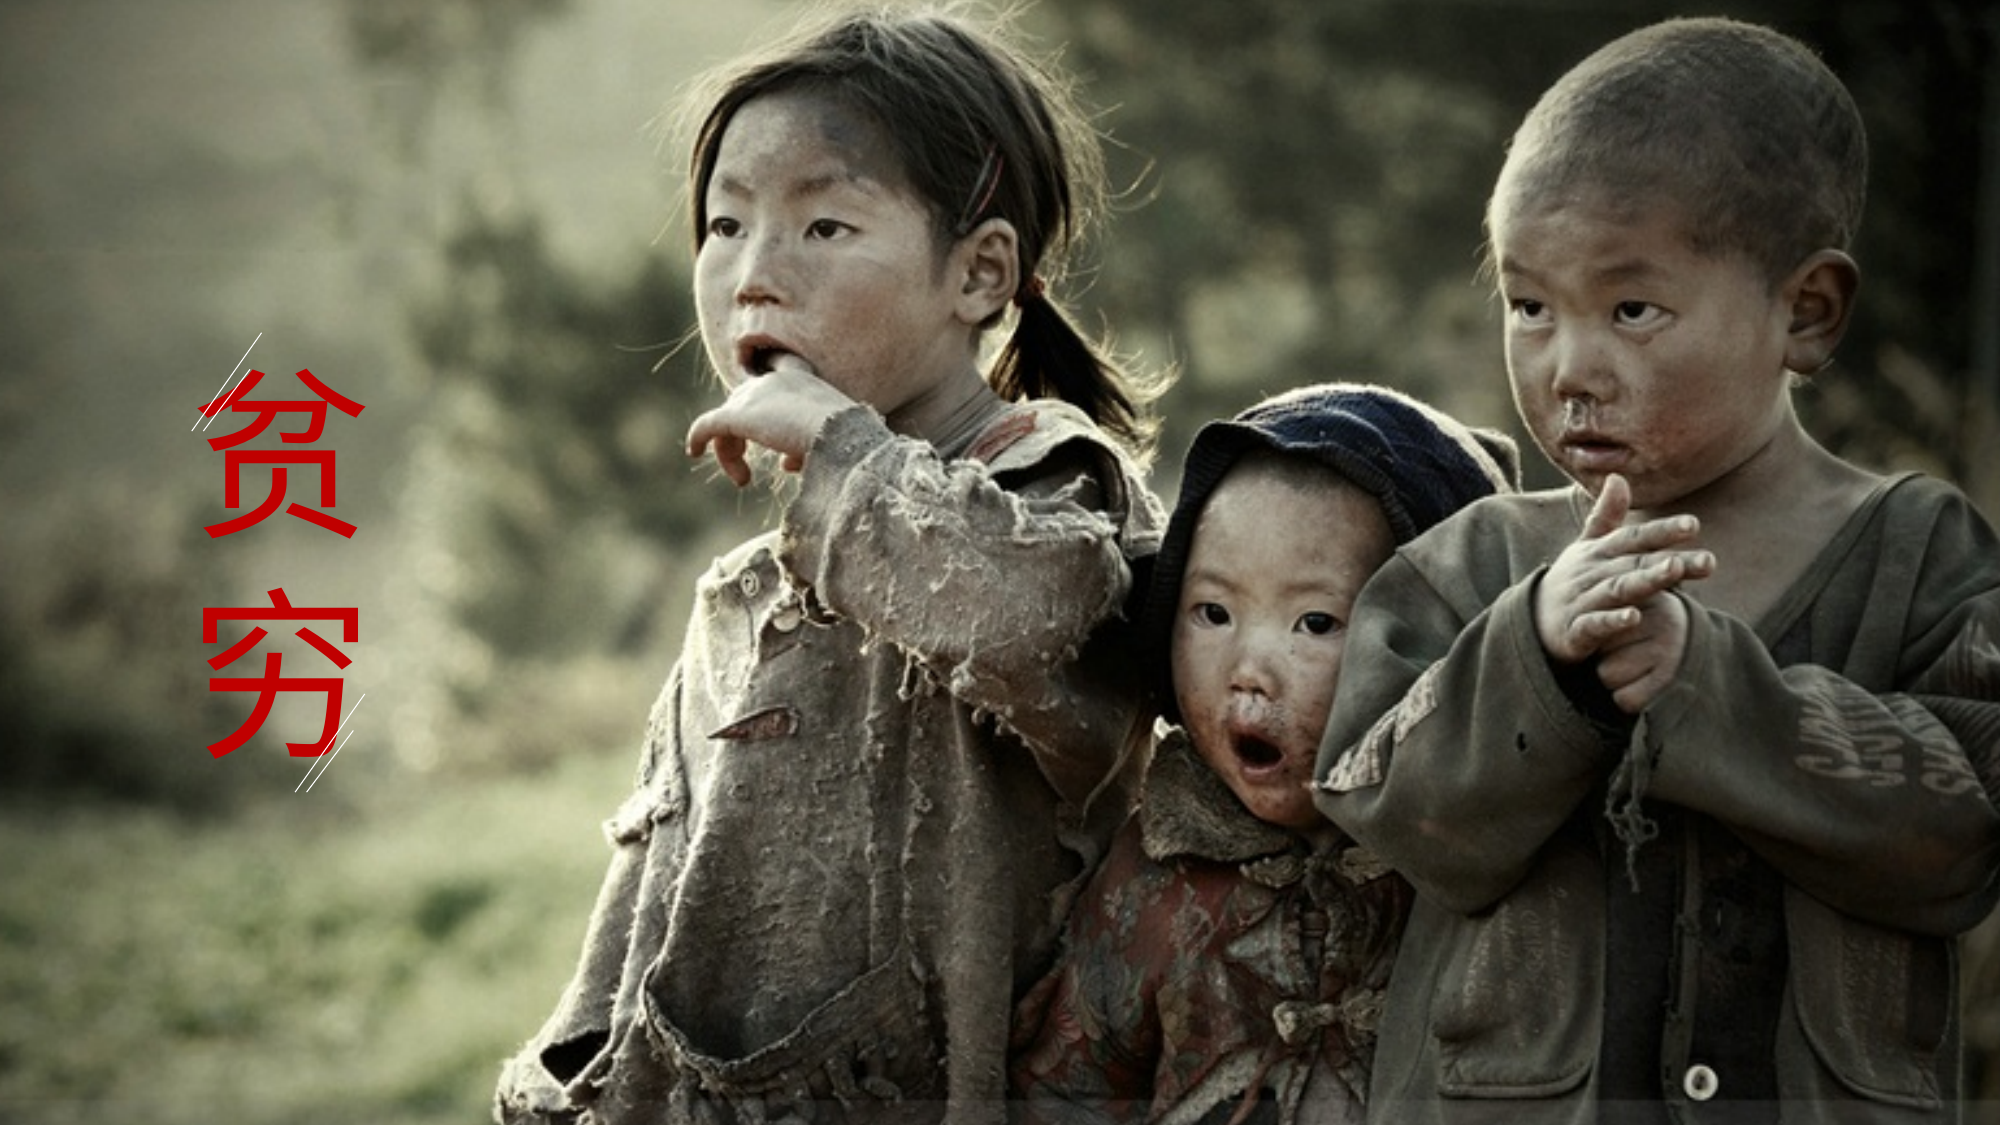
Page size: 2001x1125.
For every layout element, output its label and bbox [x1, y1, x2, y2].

text_box [295, 693, 365, 793]
text_box [306, 730, 354, 793]
text_box [191, 332, 262, 432]
picture [0, 0, 2000, 1125]
